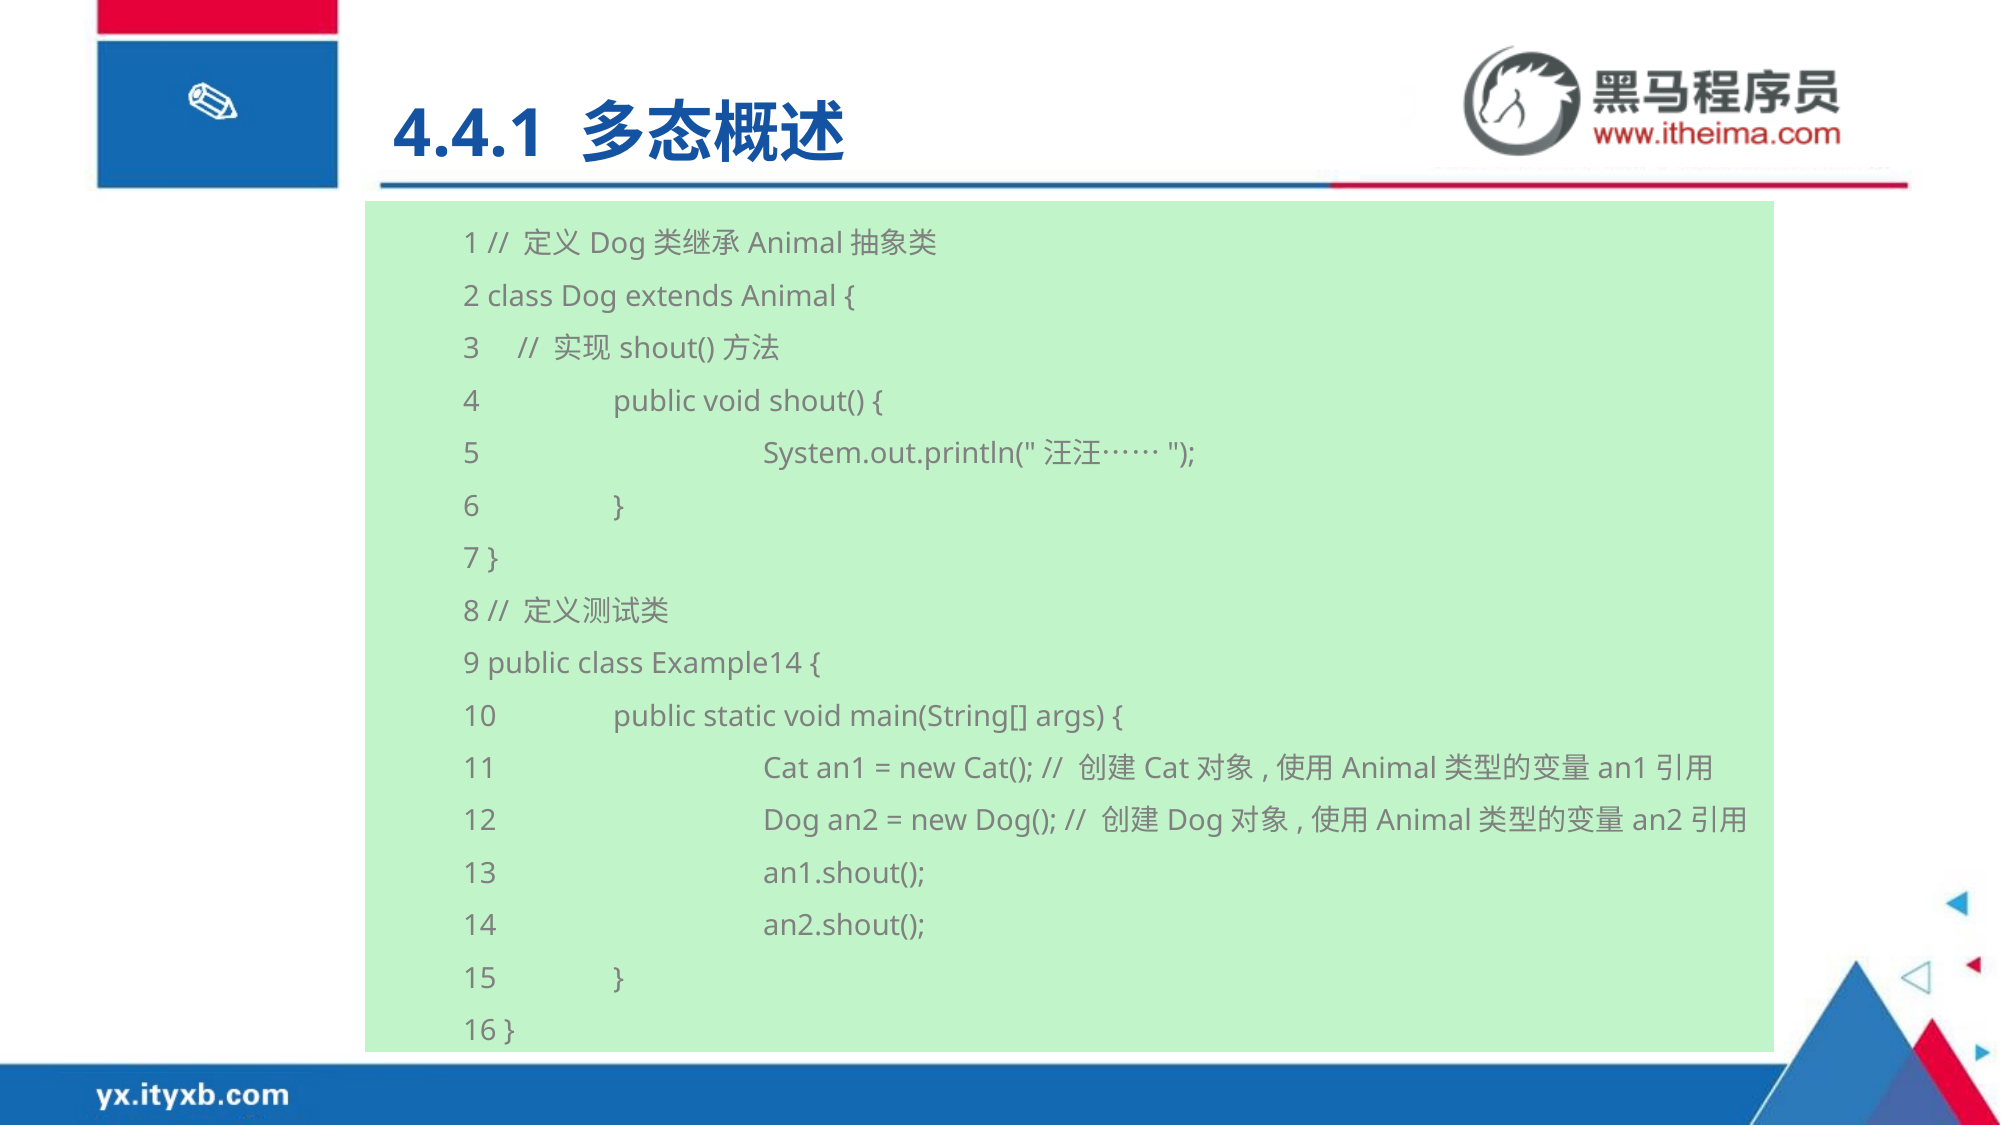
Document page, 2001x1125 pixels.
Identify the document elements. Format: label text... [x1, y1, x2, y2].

text_box 4.4.1 多态概述 [379, 82, 1279, 177]
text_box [364, 199, 1774, 1052]
picture [0, 0, 2001, 1125]
